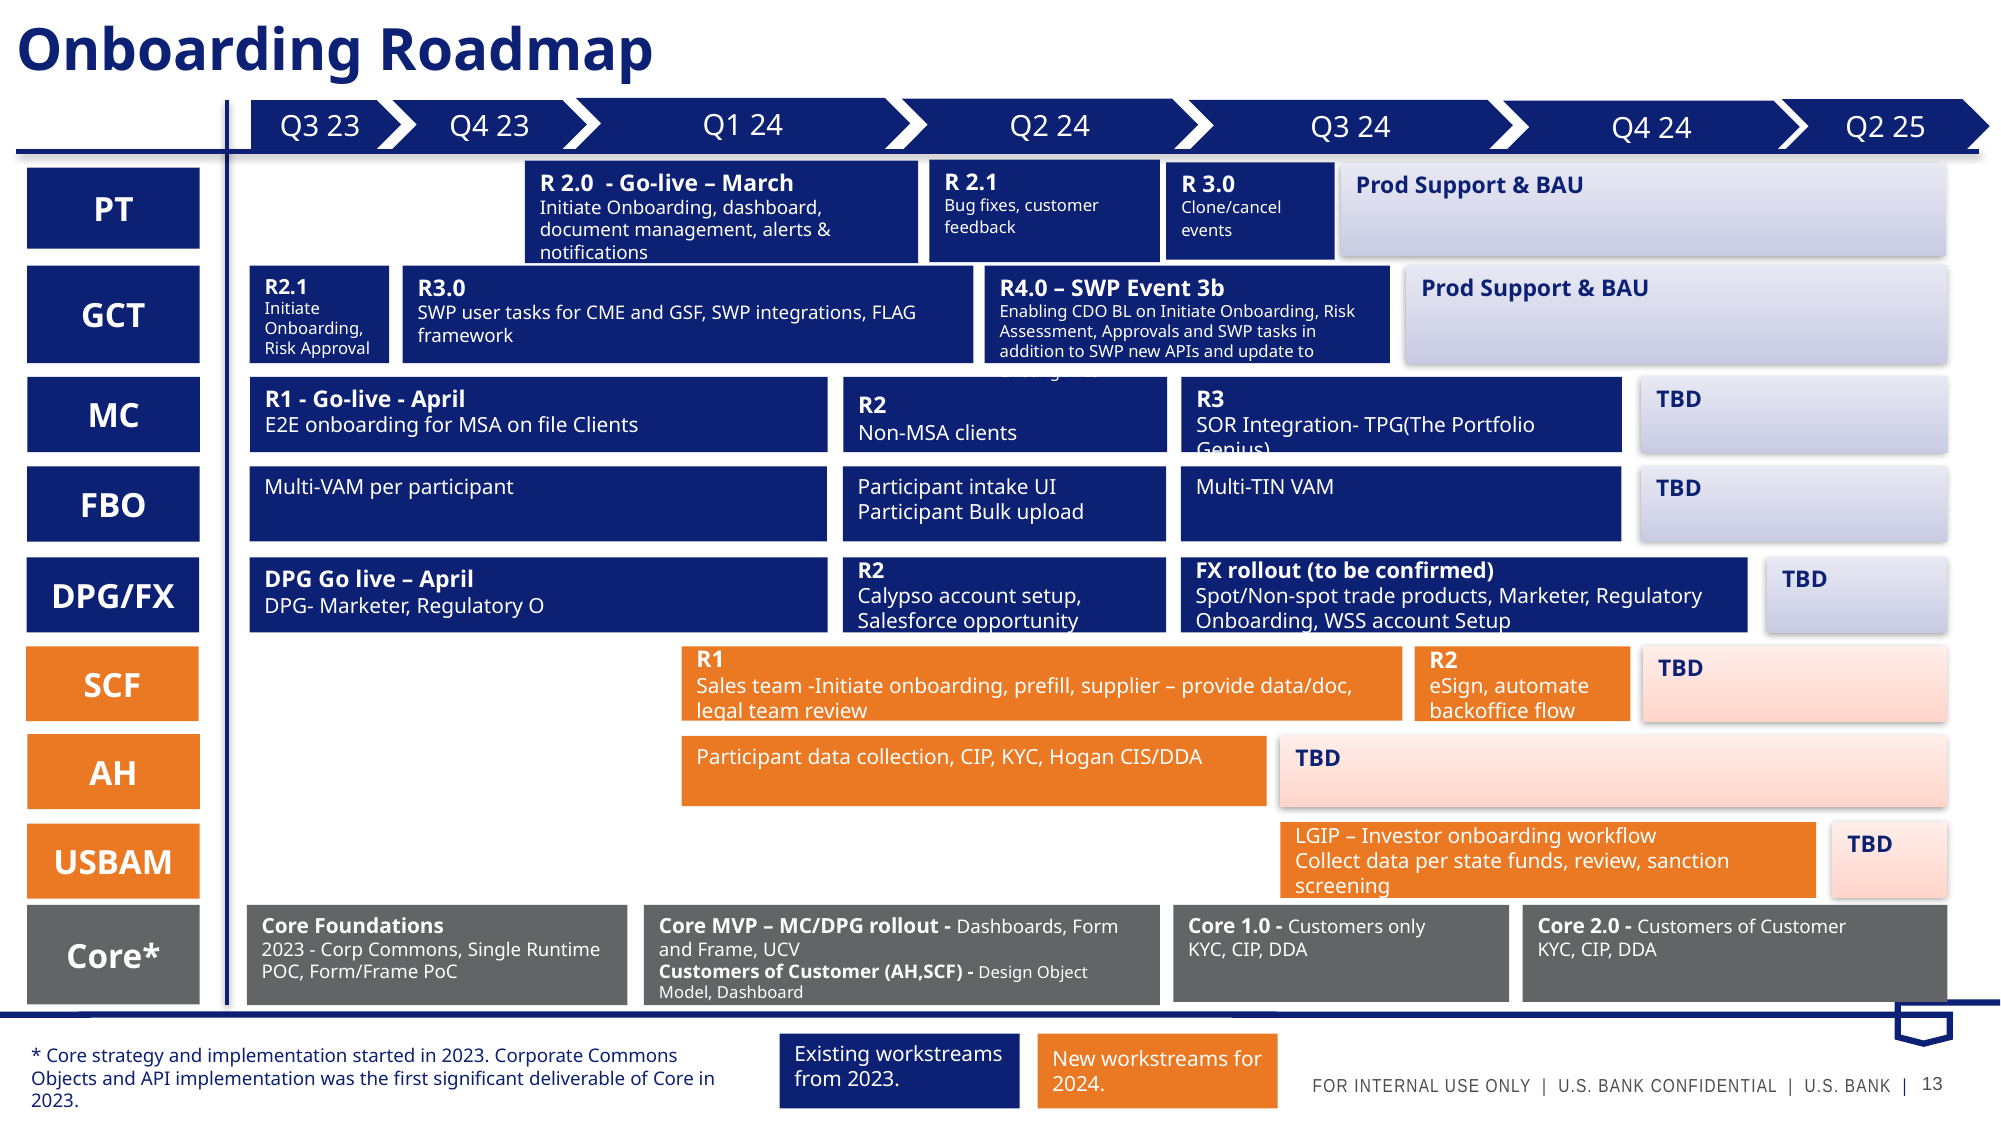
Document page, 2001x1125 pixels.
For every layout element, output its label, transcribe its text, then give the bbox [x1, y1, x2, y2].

text_box DPG Go live – April DPG- Marketer, Regulatory O [248, 555, 830, 634]
text_box R2.1 Initiate Onboarding, Risk Approval [248, 264, 391, 365]
text_box Q2 25 [1779, 97, 1992, 148]
text_box Core 2.0 - Customers of Customer KYC, CIP, DDA [1520, 903, 1949, 1004]
text_box New workstreams for 2024. [1036, 1031, 1280, 1111]
text_box Q3 24 [1186, 97, 1515, 150]
text_box R2 Non-MSA clients [841, 375, 1169, 454]
text_box FBO [25, 464, 202, 544]
text_box TBD [1766, 557, 1948, 633]
text_box Q2 24 [899, 96, 1201, 150]
text_box TBD [1642, 646, 1948, 722]
text_box R4.0 – SWP Event 3b Enabling CDO BL on Initiate Onboarding, Risk Assessment, Approvals and SWP tasks in addition to SWP new APIs and update to existing APIs [982, 264, 1392, 365]
text_box R 2.1 Bug fixes, customer feedback [927, 163, 1162, 264]
text_box Multi-VAM per participant [248, 464, 829, 543]
text_box Core Foundations 2023 - Corp Commons, Single Runtime POC, Form/Frame PoC [245, 903, 629, 1007]
text_box USBAM [25, 822, 202, 901]
text_box Core 1.0 - Customers only KYC, CIP, DDA [1171, 903, 1511, 1004]
text_box R1 Sales team -Initiate onboarding, prefill, supplier – provide data/doc, legal team review [680, 644, 1404, 723]
text_box MC [25, 375, 202, 454]
text_box Core MVP – MC/DPG rollout - Dashboards, Form and Frame, UCV Customers of Customer (AH,SCF) - Design Object Model, Dashboard [642, 903, 1162, 1007]
text_box DPG/FX [25, 555, 201, 634]
text_box Prod Support & BAU [1405, 265, 1948, 364]
text_box SCF [24, 644, 201, 723]
text_box Core* [25, 903, 202, 1007]
text_box TBD [1832, 821, 1948, 898]
text_box PT [25, 166, 202, 251]
text_box GCT [25, 264, 202, 365]
text_box * Core strategy and implementation started in 2023. Corporate Commons Objects and API implementation was the first significant deliverable of Core in 2023. [14, 1035, 751, 1115]
text_box Participant intake UI Participant Bulk upload [841, 464, 1168, 543]
text_box R 3.0 Clone/cancel events [1164, 163, 1337, 262]
text_box Multi-TIN VAM [1179, 464, 1624, 543]
text_box R2 Calypso account setup, Salesforce opportunity [841, 555, 1168, 634]
text_box Participant data collection, CIP, KYC, Hogan CIS/DDA [680, 734, 1269, 808]
text_box R1 - Go-live - April E2E onboarding for MSA on file Clients [248, 375, 830, 454]
text_box Q3 23 [249, 98, 404, 148]
text_box FX rollout (to be confirmed) Spot/Non-spot trade products, Marketer, Regulatory Onboarding, WSS account Setup [1179, 555, 1750, 634]
title Onboarding Roadmap [16, 6, 1817, 82]
text_box R3.0 SWP user tasks for CME and GSF, SWP integrations, FLAG framework [401, 264, 975, 365]
text_box Q4 24 [1501, 98, 1802, 148]
text_box AH [25, 732, 202, 811]
text_box TBD [1280, 735, 1948, 807]
text_box Prod Support & BAU [1340, 163, 1947, 257]
text_box R2 eSign, automate backoffice flow [1413, 644, 1633, 723]
text_box R 2.0 - Go-live – March Initiate Onboarding, dashboard, document management, alerts & notifications [523, 163, 920, 265]
text_box LGIP – Investor onboarding workflow Collect data per state funds, review, sanction screening [1278, 820, 1818, 900]
text_box R3 SOR Integration- TPG(The Portfolio Genius) [1179, 375, 1624, 454]
text_box Q1 24 [573, 95, 913, 150]
text_box Existing workstreams from 2023. [778, 1031, 1022, 1111]
text_box TBD [1640, 466, 1948, 542]
text_box TBD [1641, 376, 1948, 453]
text_box Q4 23 [390, 98, 590, 148]
